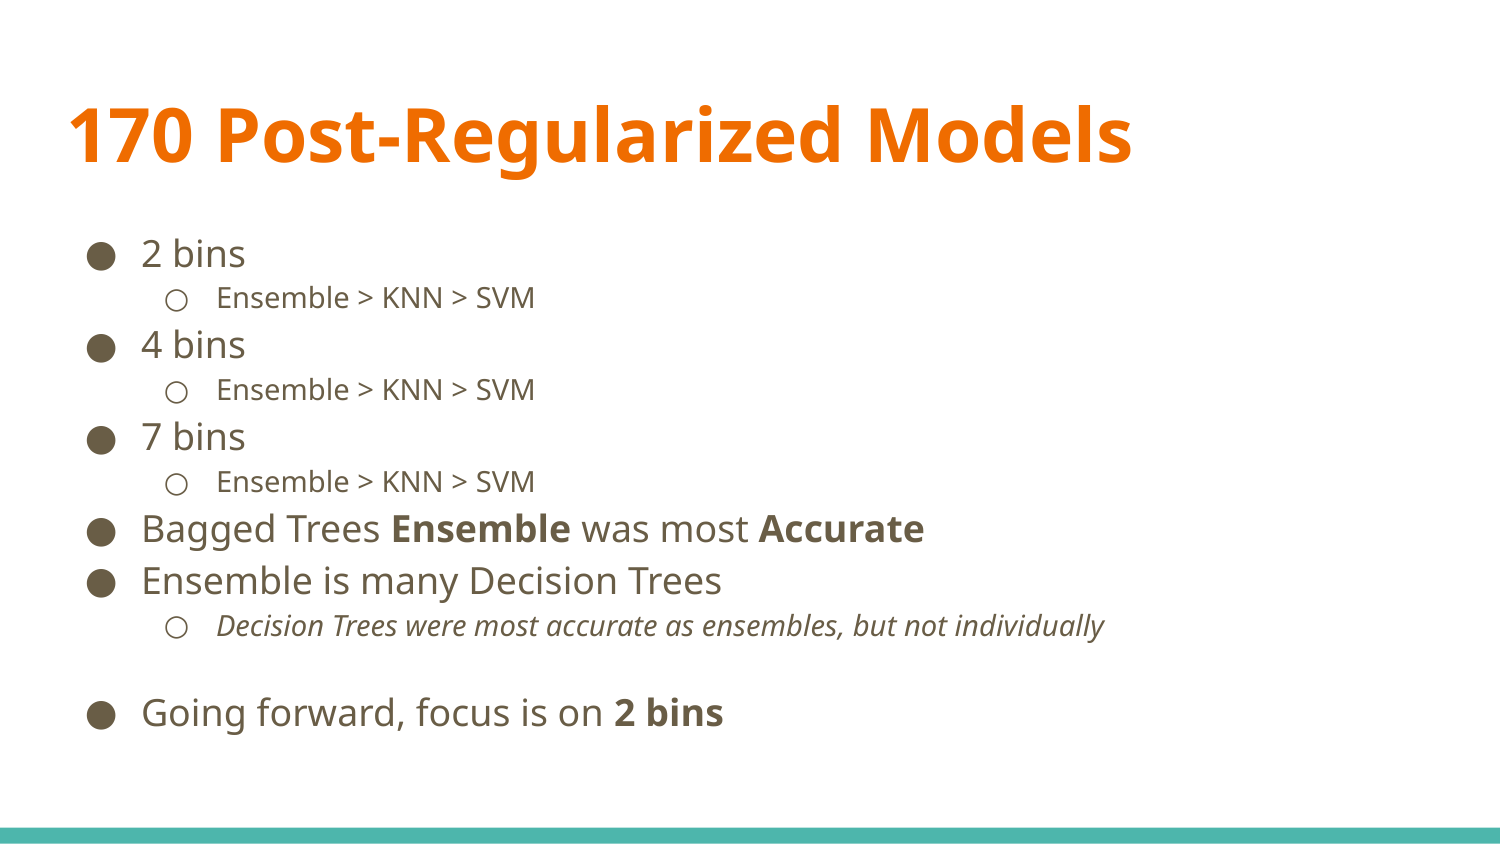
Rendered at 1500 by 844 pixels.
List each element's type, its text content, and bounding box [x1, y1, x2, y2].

title 170 Post-Regularized Models [51, 72, 1449, 189]
list 2 bins Ensemble > KNN > SVM 4 bins Ensemble > KNN > SVM 7 bins Ensemble > KNN > SVM Bagged Trees Ensemble was most Accurate Ensemble is many Decision Trees Decision Trees were most accurate as ensembles, but not individually Going forward, focus is on 2 bins [51, 207, 1449, 750]
